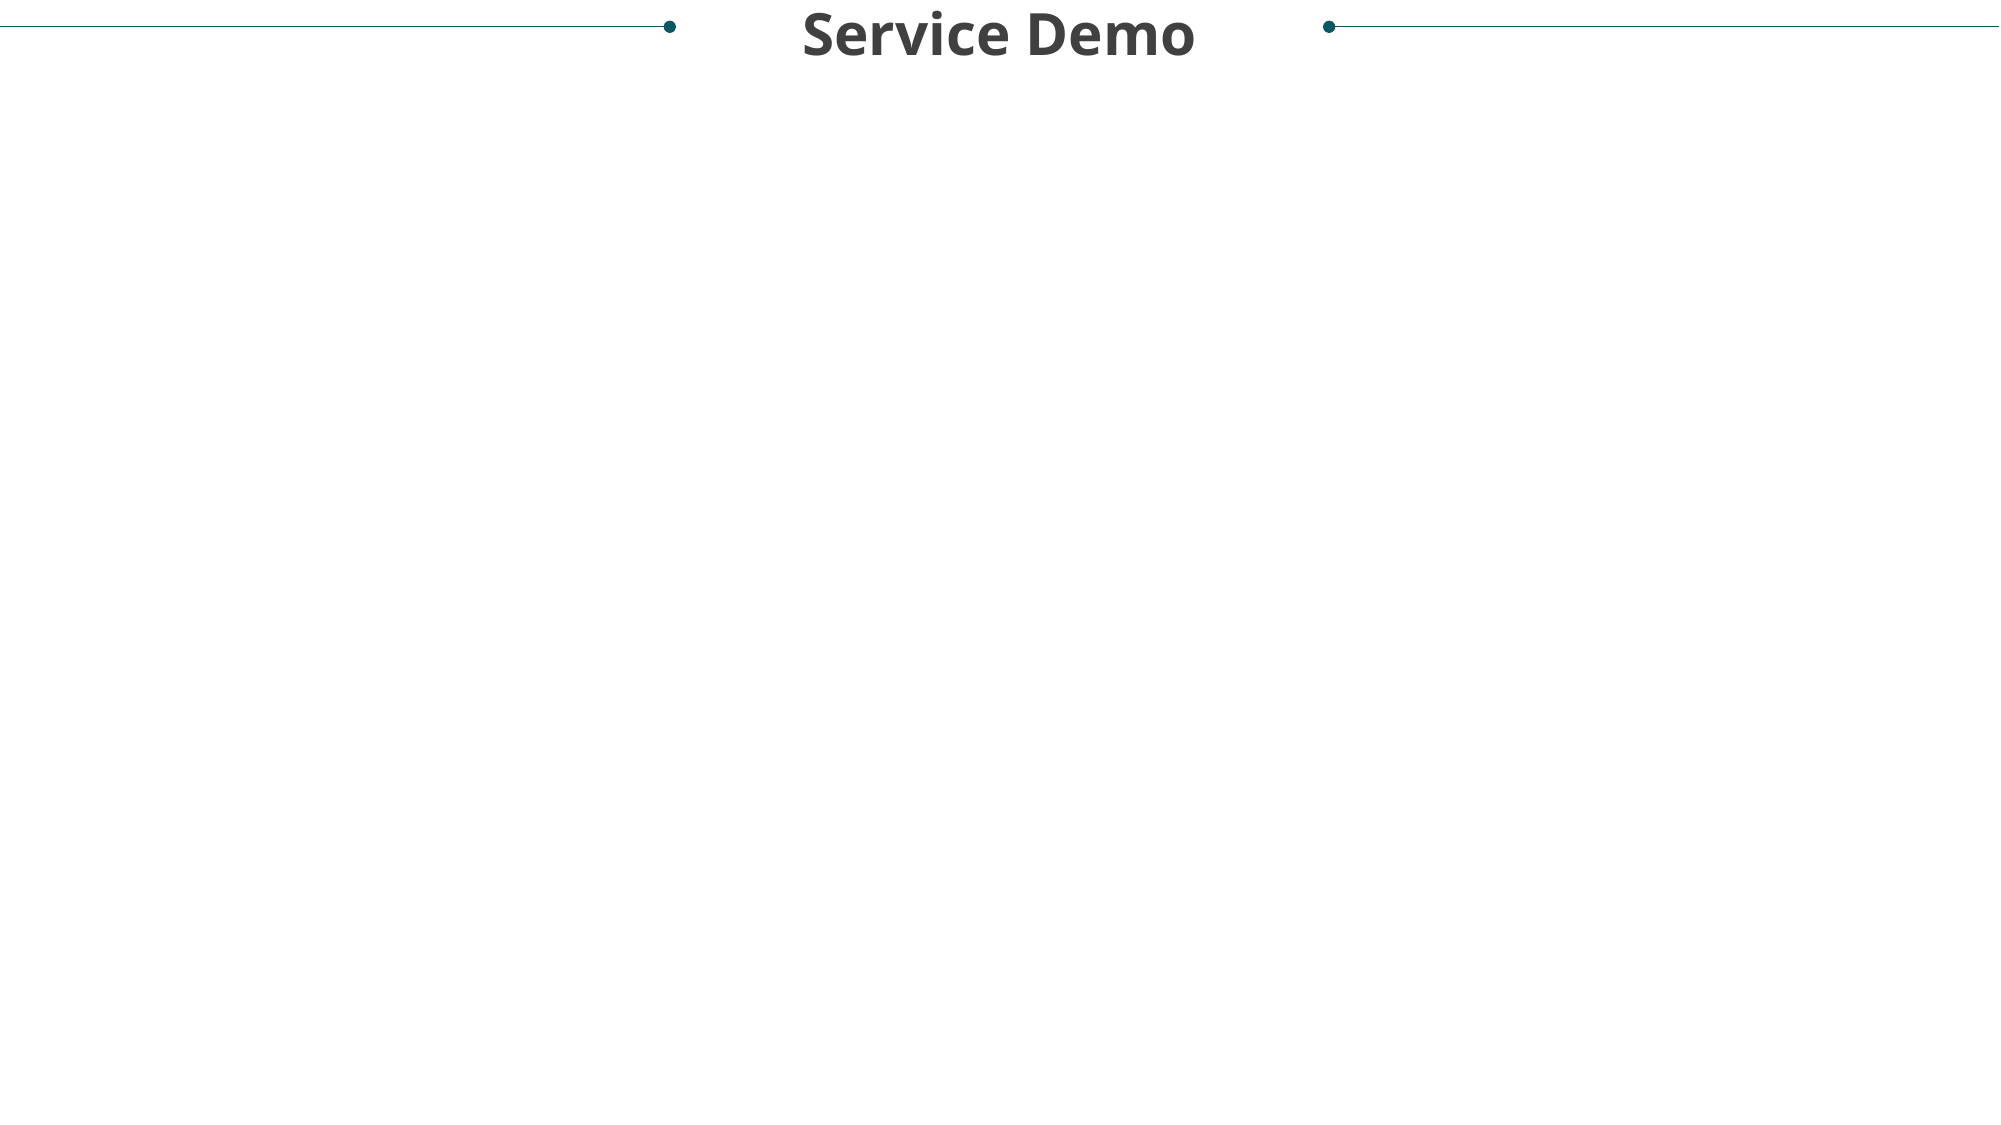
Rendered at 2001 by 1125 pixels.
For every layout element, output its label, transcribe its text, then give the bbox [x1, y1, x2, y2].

text_box Service Demo [37, 5, 1962, 69]
